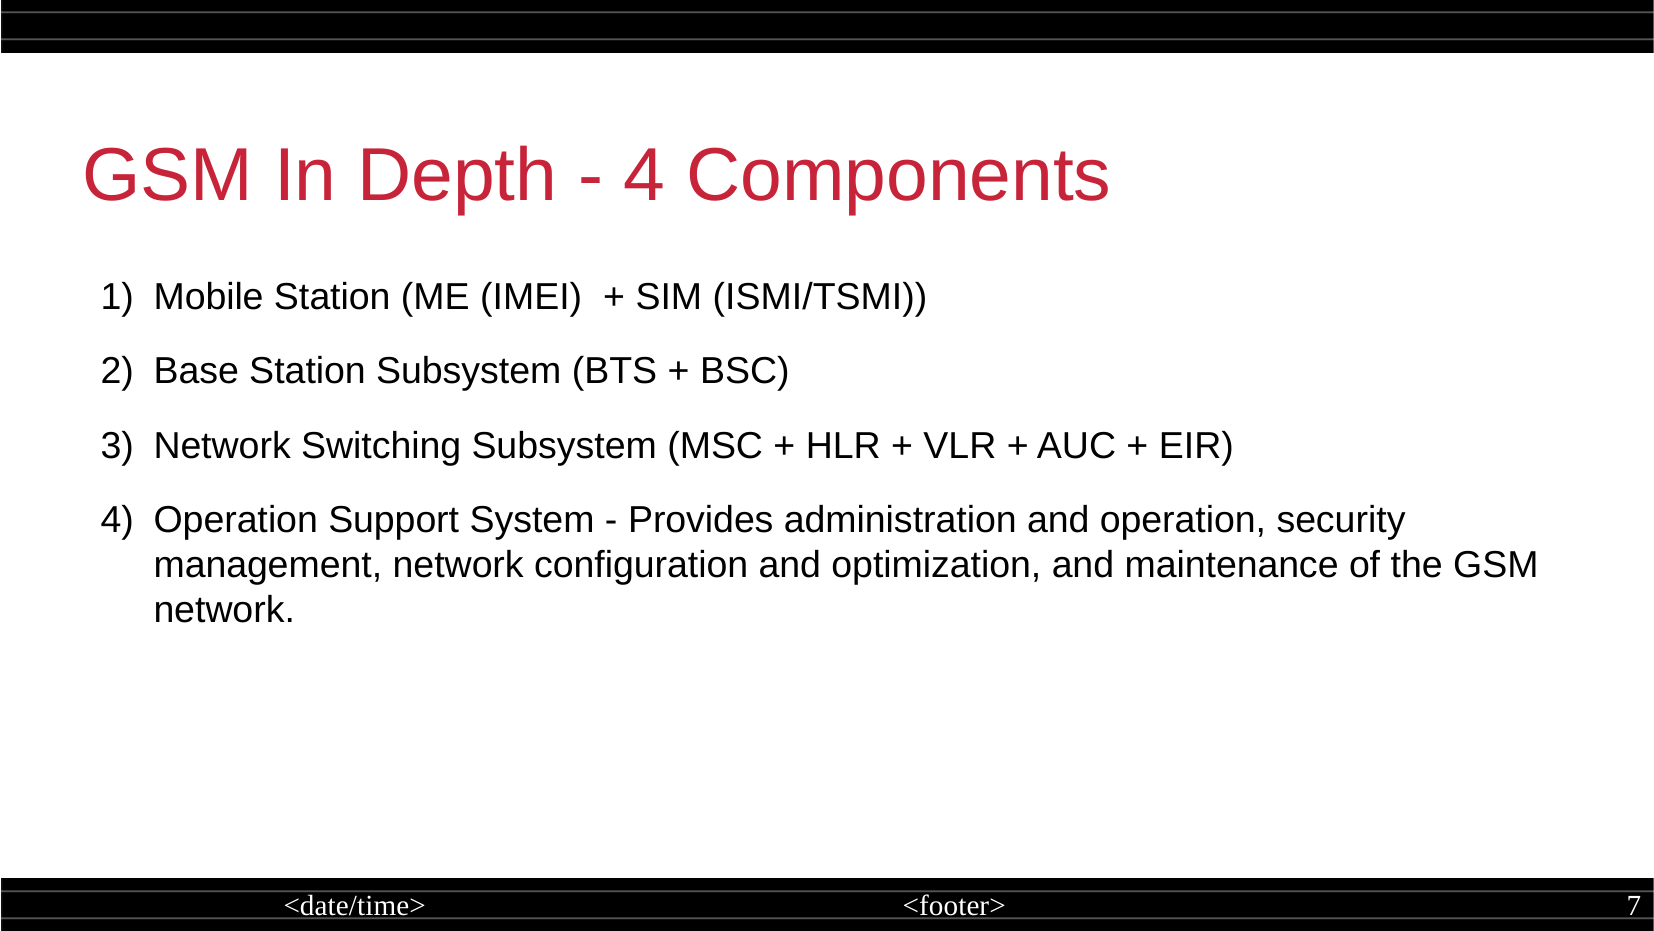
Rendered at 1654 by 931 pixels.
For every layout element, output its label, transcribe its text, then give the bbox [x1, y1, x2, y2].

picture [1, 0, 1654, 53]
text_box Mobile Station (ME (IMEI) + SIM (ISMI/TSMI)) Base Station Subsystem (BTS + BSC) Network Switching Subsystem (MSC + HLR + VLR + AUC + EIR) Operation Support System - Provides administration and operation, security management, network configuration and optimization, and maintenance of the GSM network. [82, 271, 1571, 851]
picture [1, 878, 1654, 931]
text_box GSM In Depth - 4 Components [82, 92, 1571, 248]
